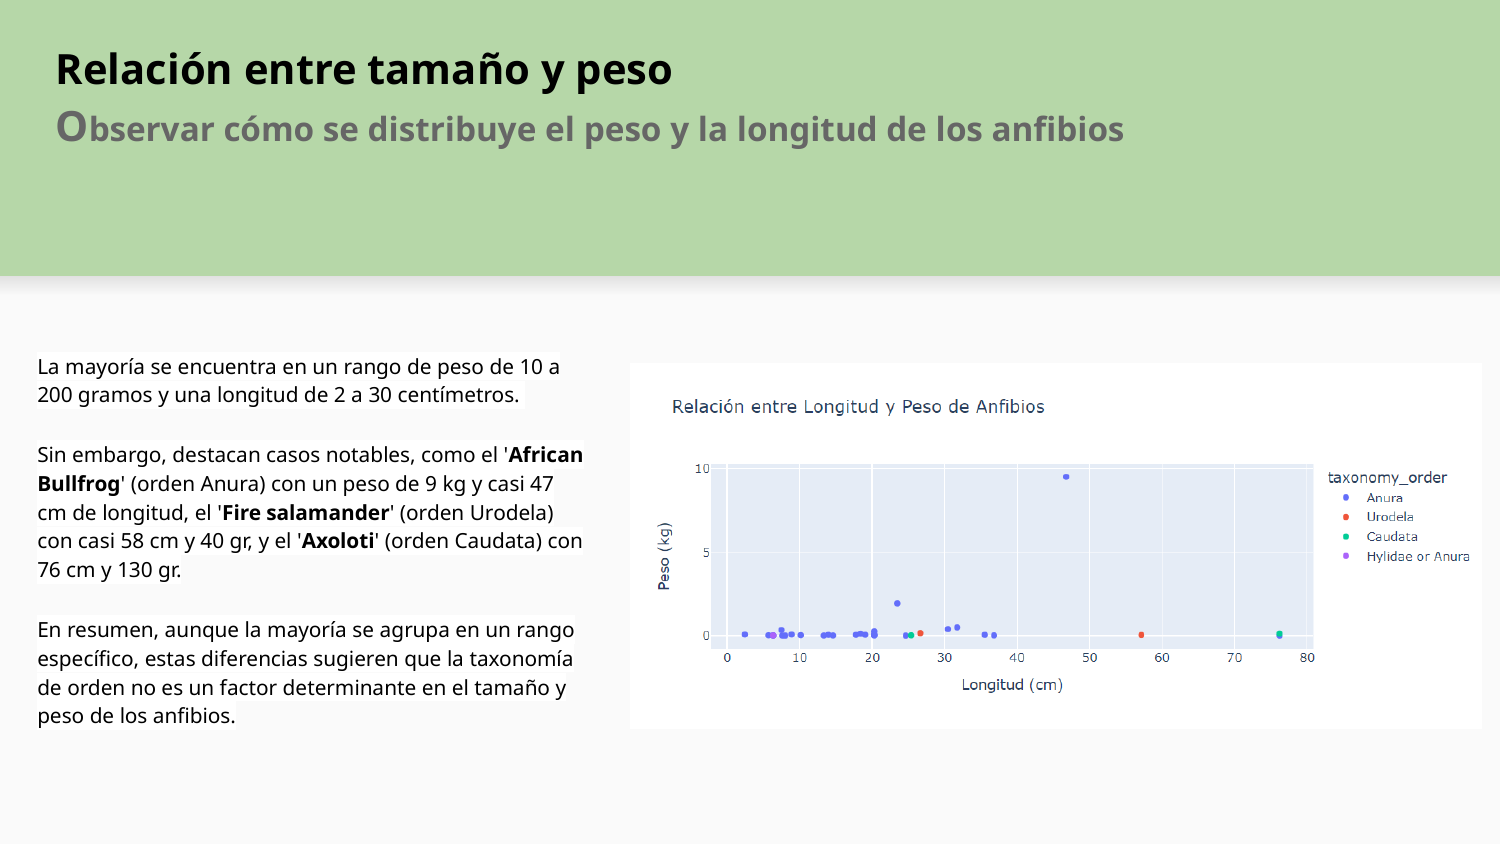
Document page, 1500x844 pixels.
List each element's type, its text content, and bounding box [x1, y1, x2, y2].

picture [629, 362, 1483, 730]
list La mayoría se encuentra en un rango de peso de 10 a 200 gramos y una longitud de 2 a 30 centímetros. Sin embargo, destacan casos notables, como el 'African Bullfrog' (orden Anura) con un peso de 9 kg y casi 47 cm de longitud, el 'Fire salamander' (orden Urodela) con casi 58 cm y 40 gr, y el 'Axoloti' (orden Caudata) con 76 cm y 130 gr. En resumen, aunque la mayoría se agrupa en un rango específico, estas diferencias sugieren que la taxonomía de orden no es un factor determinante en el tamaño y peso de los anfibios. [22, 334, 602, 758]
title Relación entre tamaño y peso Observar cómo se distribuye el peso y la longitud de los anfibios [40, 19, 1427, 248]
